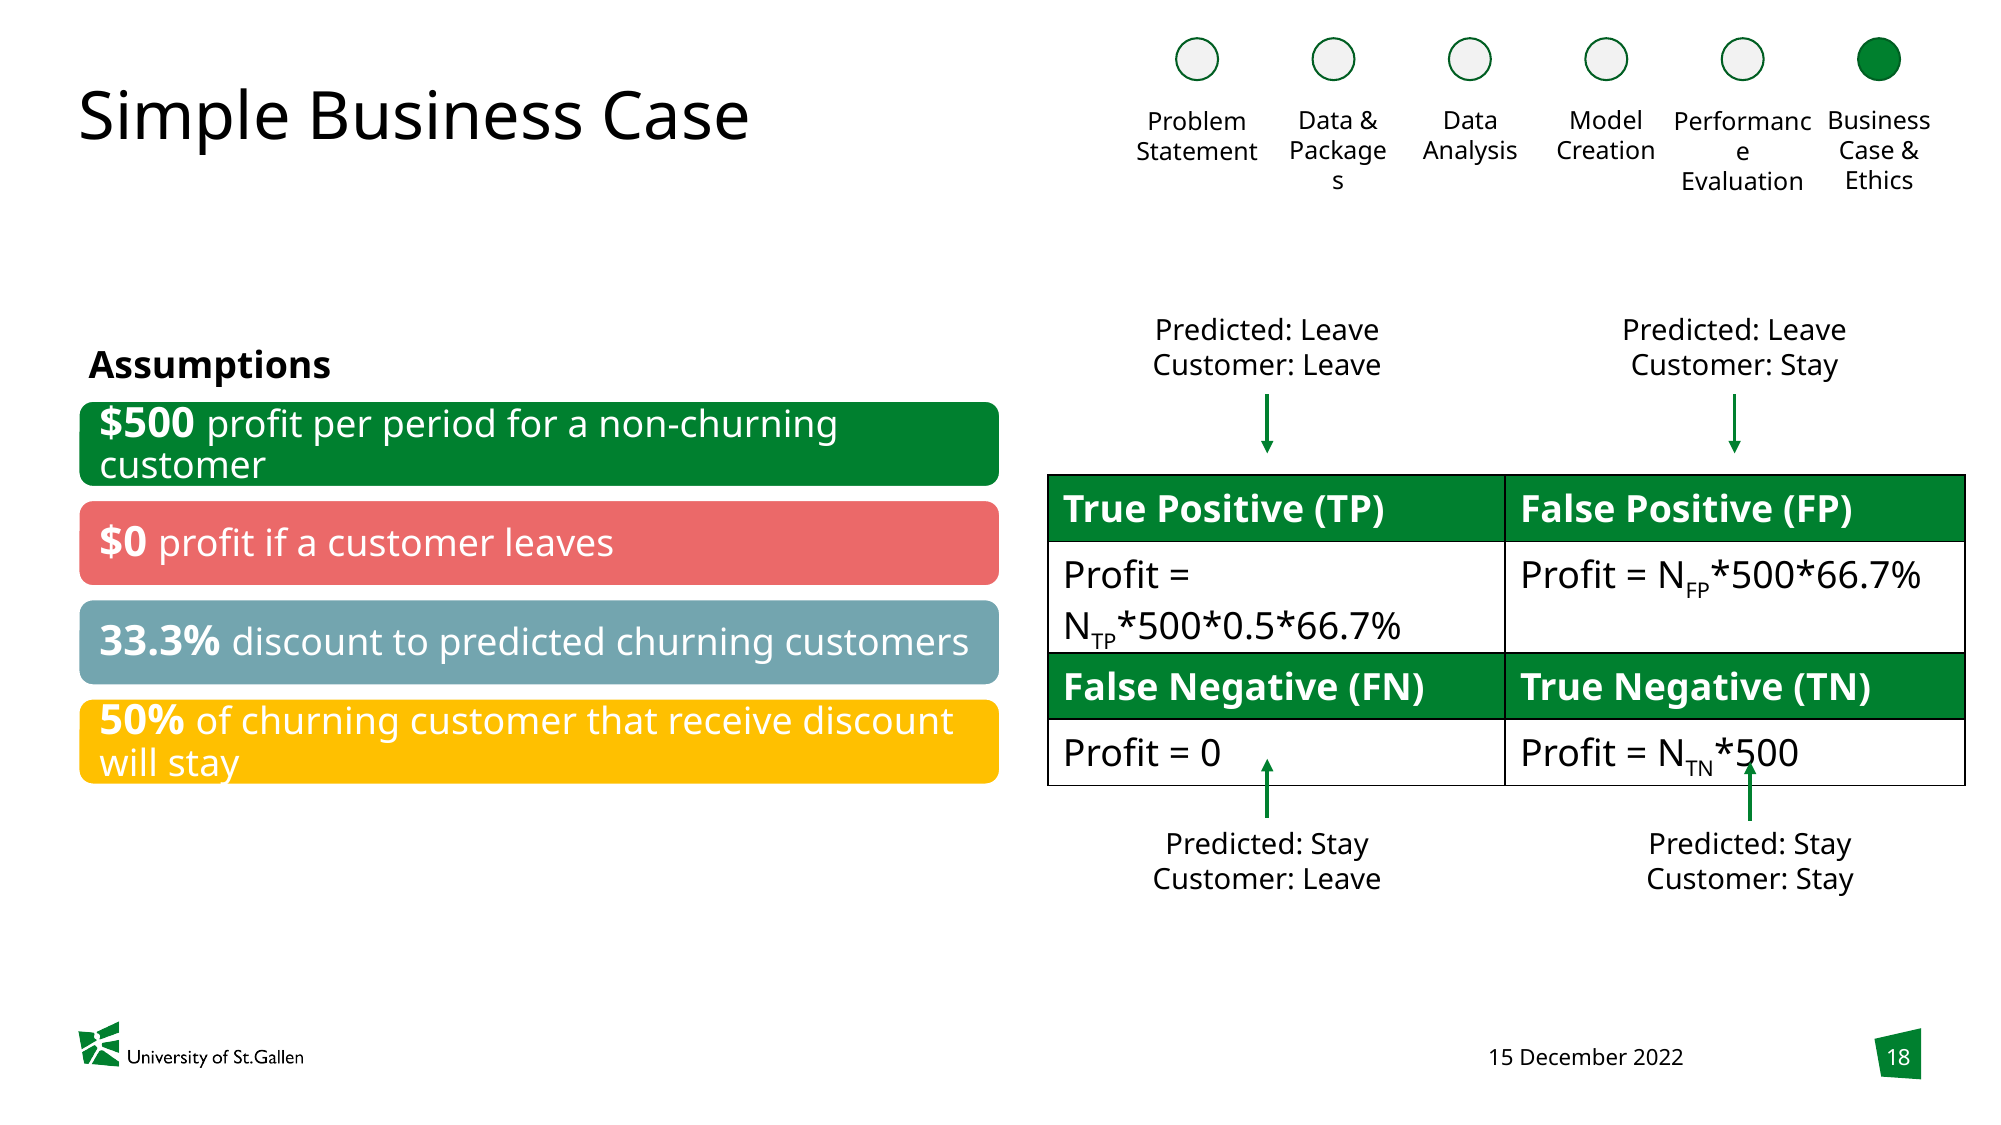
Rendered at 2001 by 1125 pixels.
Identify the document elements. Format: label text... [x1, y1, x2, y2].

text_box Assumptions [73, 333, 347, 394]
table_cell Profit = NTP*500*0.5*66.7% [1049, 542, 1504, 652]
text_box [1119, 38, 1966, 175]
picture [78, 1021, 303, 1068]
title Simple Business Case [78, 82, 1922, 216]
table_cell True Negative (TN) [1506, 654, 1964, 718]
table_cell Profit = NFP*500*66.7% [1506, 542, 1964, 652]
table_header True Positive (TP) [1049, 476, 1504, 541]
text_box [1576, 761, 1924, 904]
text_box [78, 394, 1001, 792]
table_header False Positive (FP) [1506, 476, 1964, 541]
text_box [1560, 303, 1909, 454]
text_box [1093, 758, 1442, 904]
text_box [1093, 304, 1442, 454]
table_cell Profit = 0 [1049, 720, 1504, 785]
slide_number 18 [1874, 1042, 1923, 1103]
table_cell Profit = NTN*500 [1506, 720, 1964, 785]
table_cell False Negative (FN) [1049, 654, 1504, 718]
